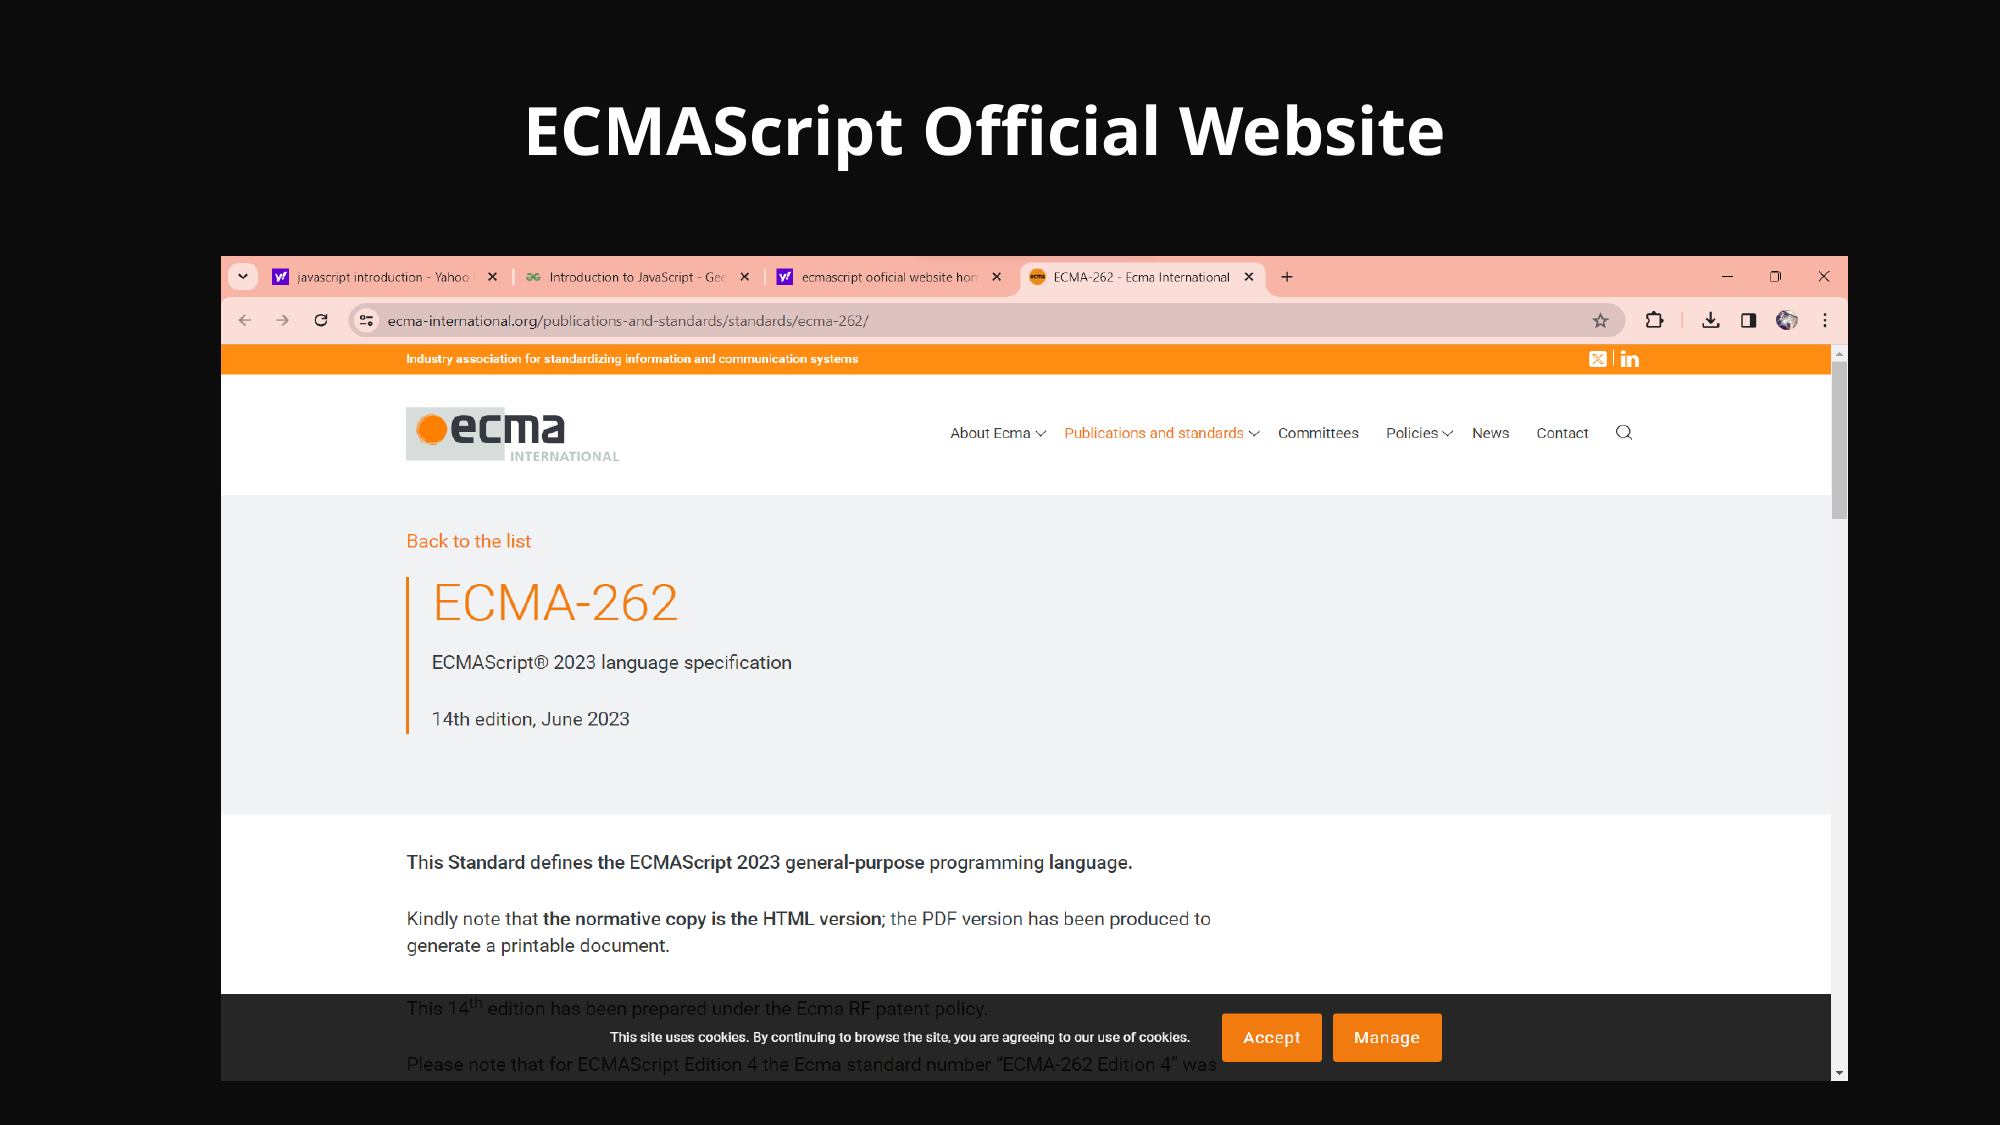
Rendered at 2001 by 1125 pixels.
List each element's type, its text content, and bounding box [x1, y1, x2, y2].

picture [220, 256, 1849, 1081]
title ECMAScript Official Website [122, 19, 1848, 238]
